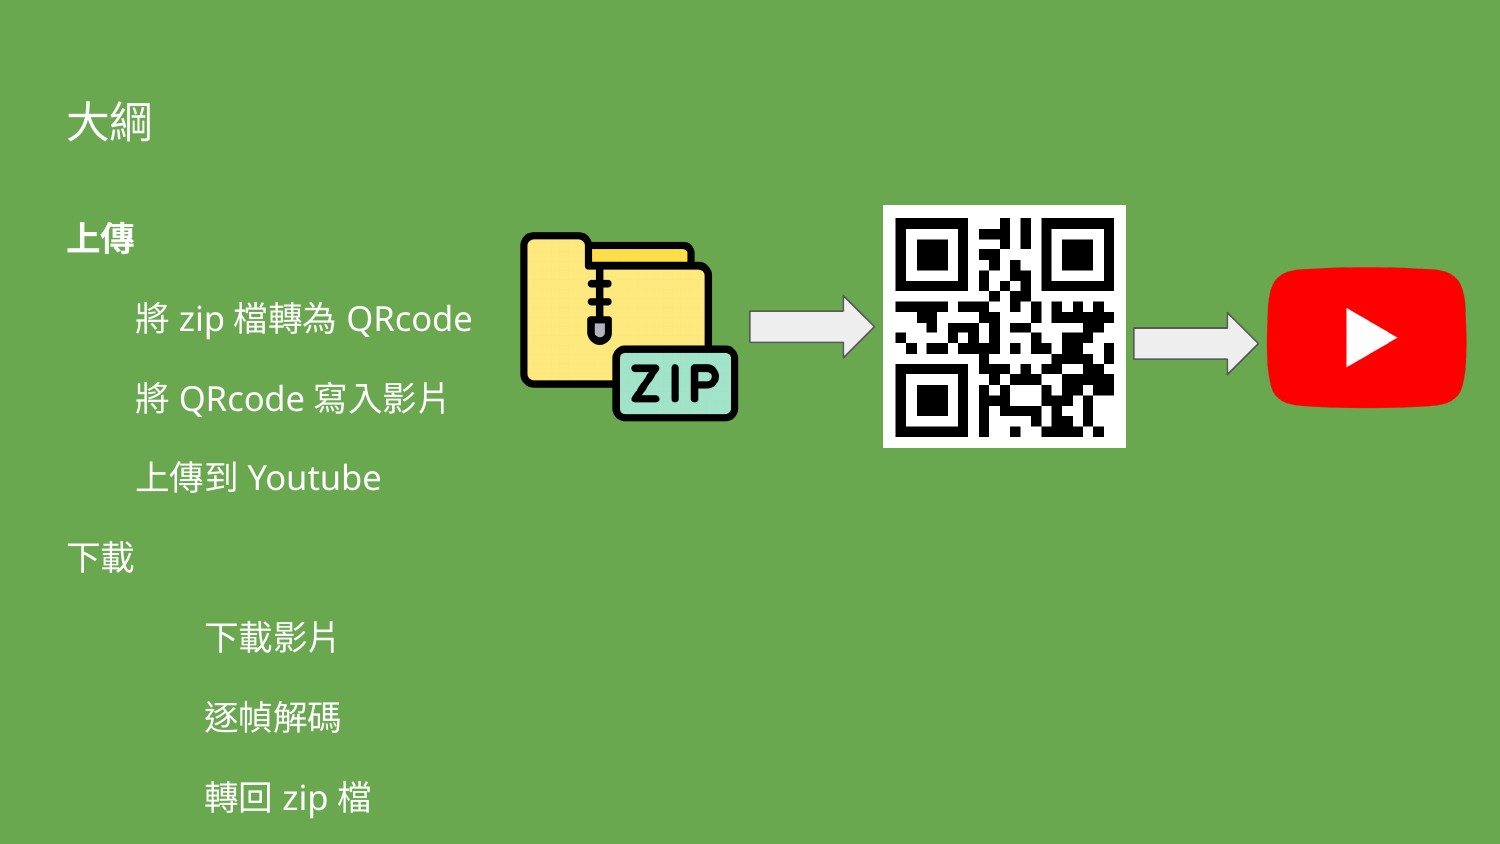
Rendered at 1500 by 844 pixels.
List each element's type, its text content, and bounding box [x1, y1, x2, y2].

picture [883, 205, 1126, 448]
text_box [755, 295, 875, 358]
list 上傳 將zip檔轉為QRcode 將QRcode寫入影片 上傳到Youtube 下載 下載影片 逐幀解碼 轉回zip檔 [51, 189, 509, 844]
title 大綱 [51, 72, 1449, 167]
picture [1258, 247, 1486, 440]
picture [508, 205, 751, 448]
text_box [1133, 312, 1253, 375]
